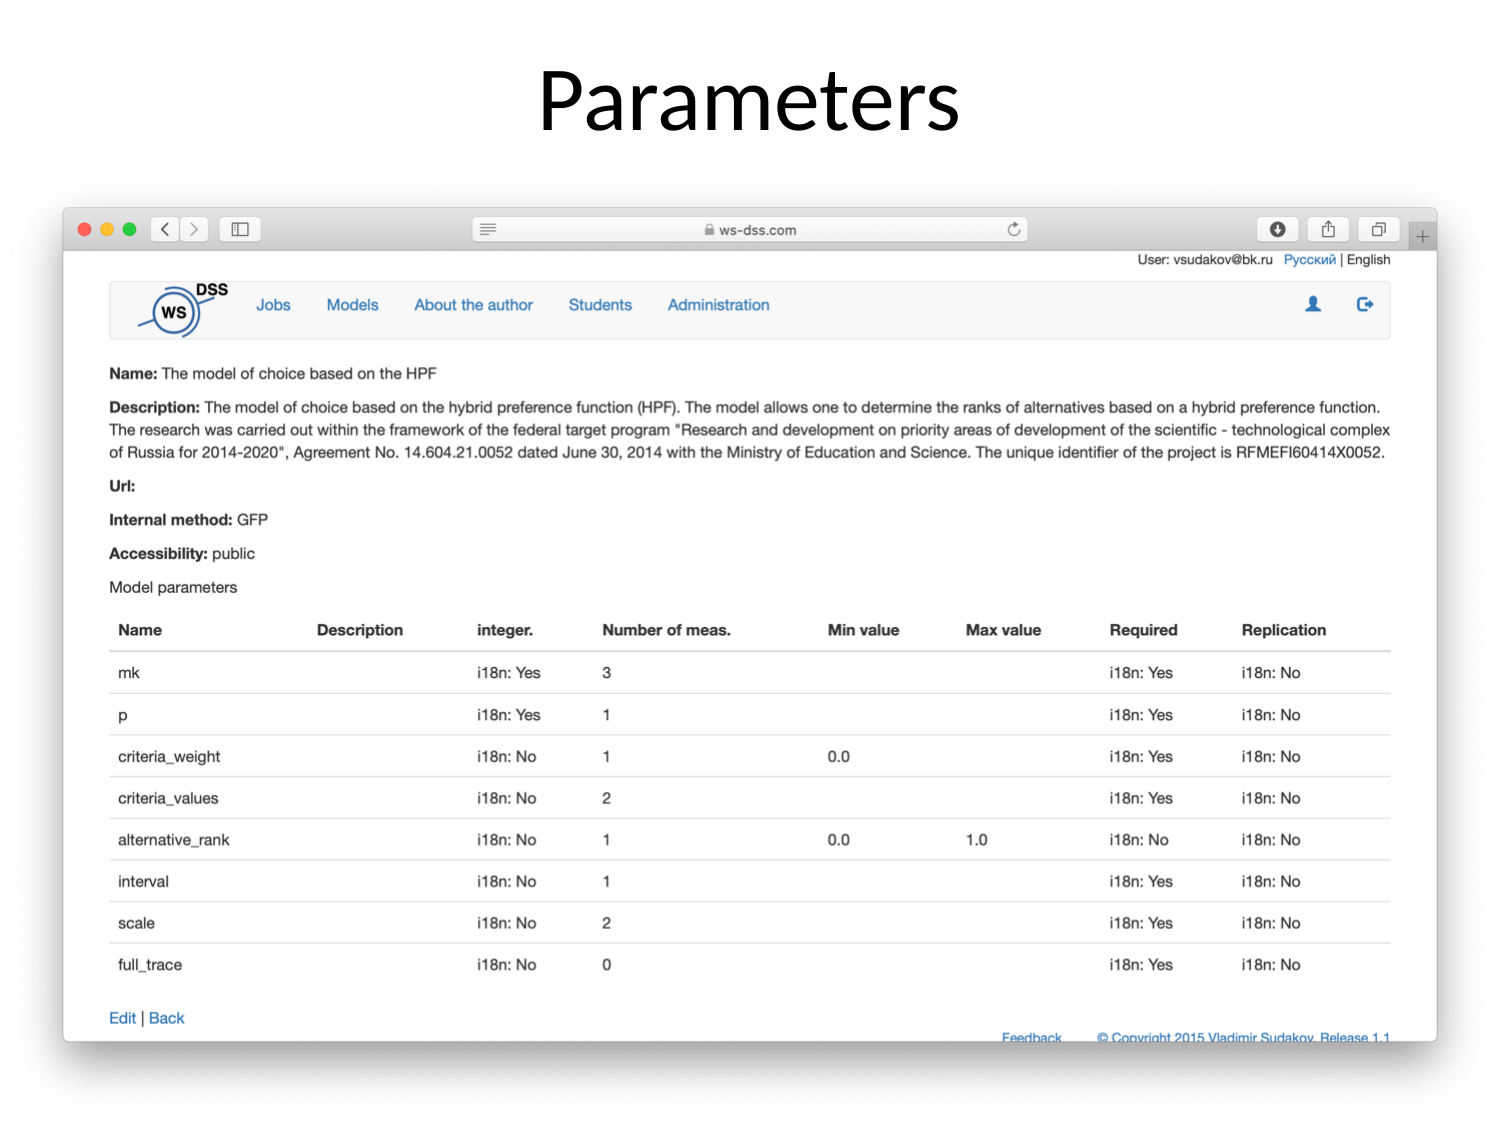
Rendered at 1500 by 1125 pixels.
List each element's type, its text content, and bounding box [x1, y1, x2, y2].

picture [0, 165, 1500, 1125]
title Parameters [75, 0, 1425, 164]
